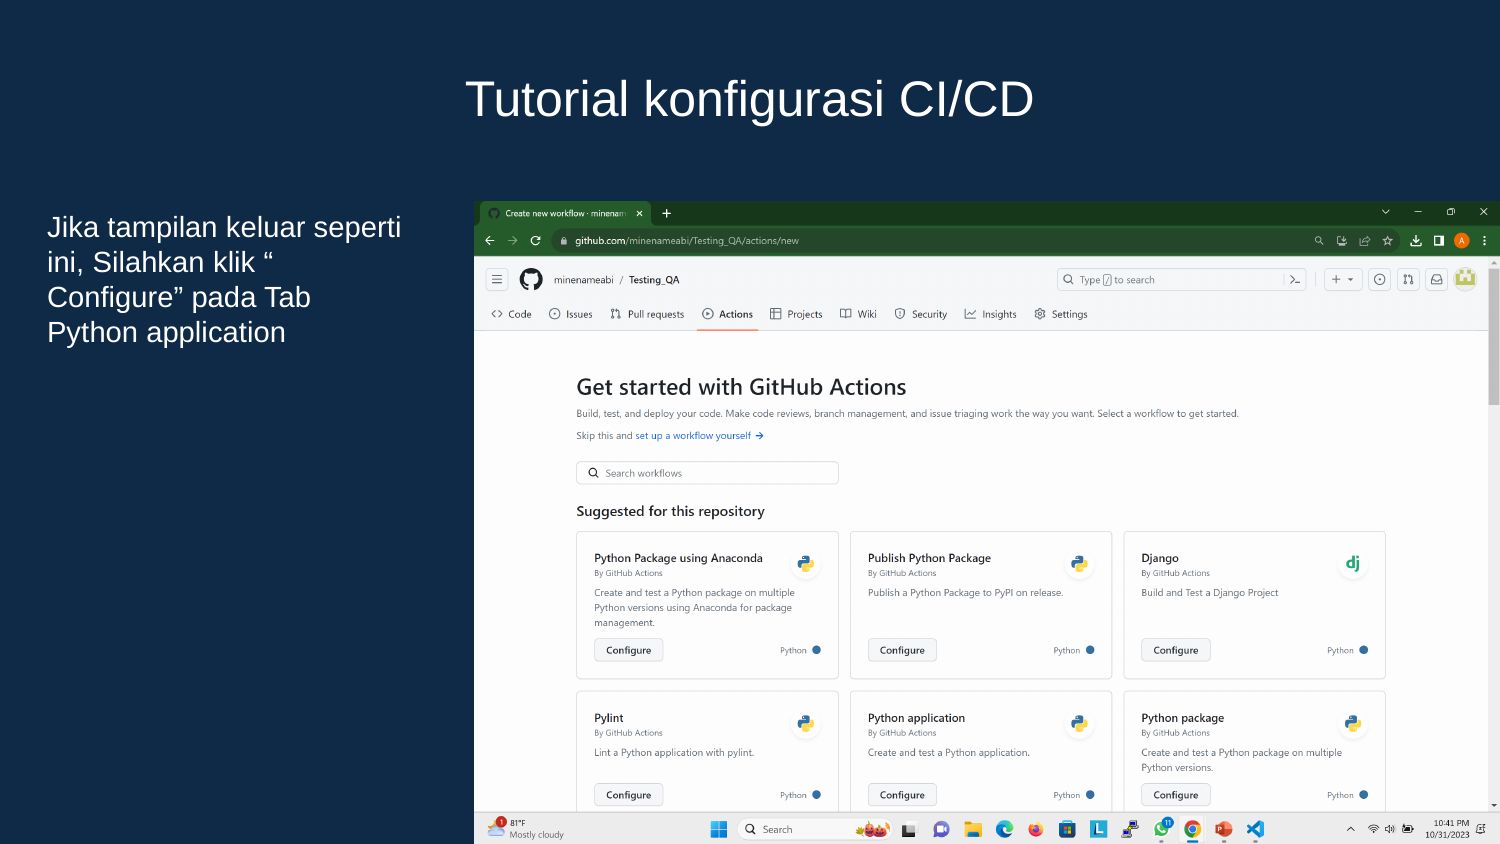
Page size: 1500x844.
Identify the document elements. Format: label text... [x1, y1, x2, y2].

text_box Jika tampilan keluar seperti ini, Silahkan klik “ Configure” pada Tab Python application [32, 201, 422, 356]
picture [474, 201, 1500, 844]
title Tutorial konfigurasi CI/CD [171, 51, 1328, 131]
